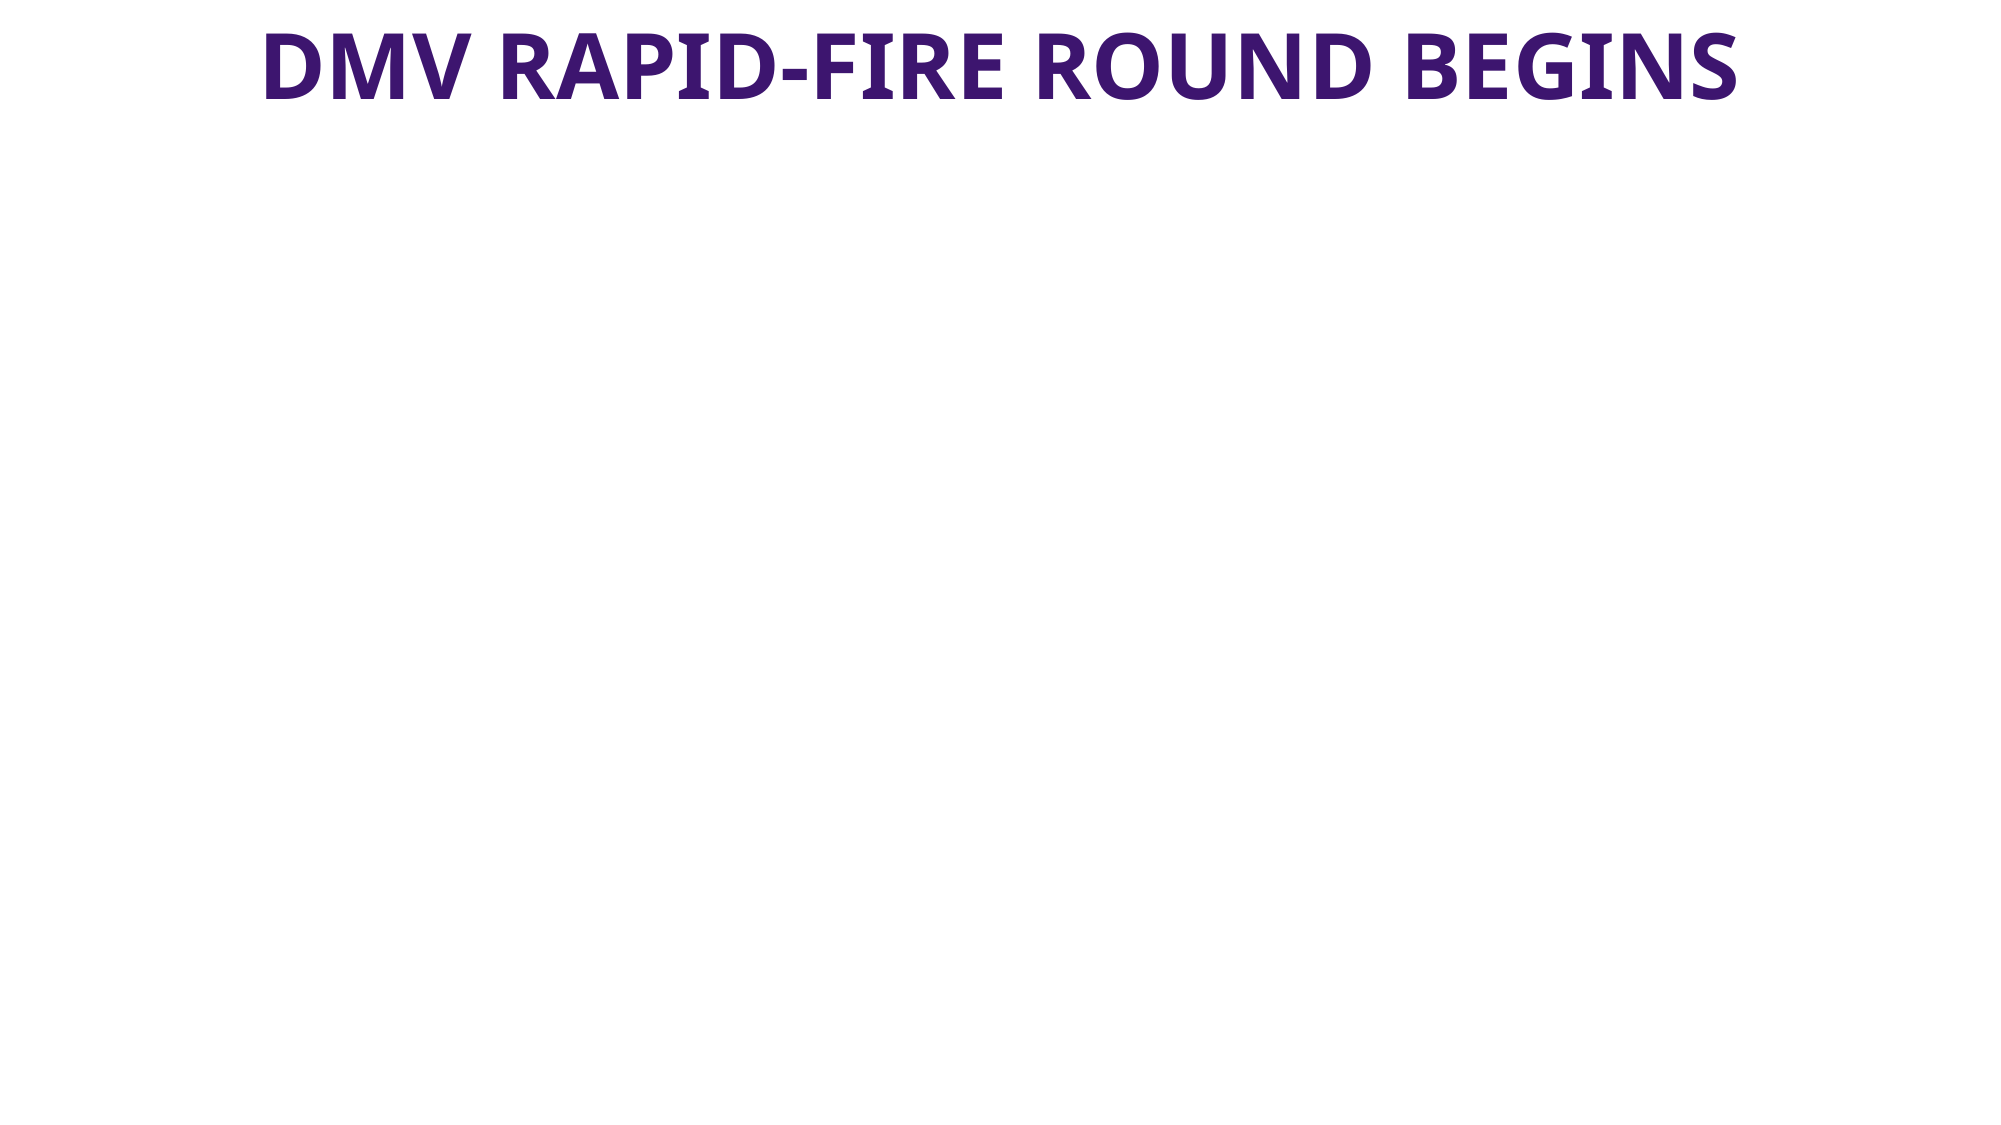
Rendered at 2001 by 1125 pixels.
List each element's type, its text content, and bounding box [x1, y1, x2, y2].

title DMV Rapid-fire ROUND BEGINS [0, 0, 2000, 125]
